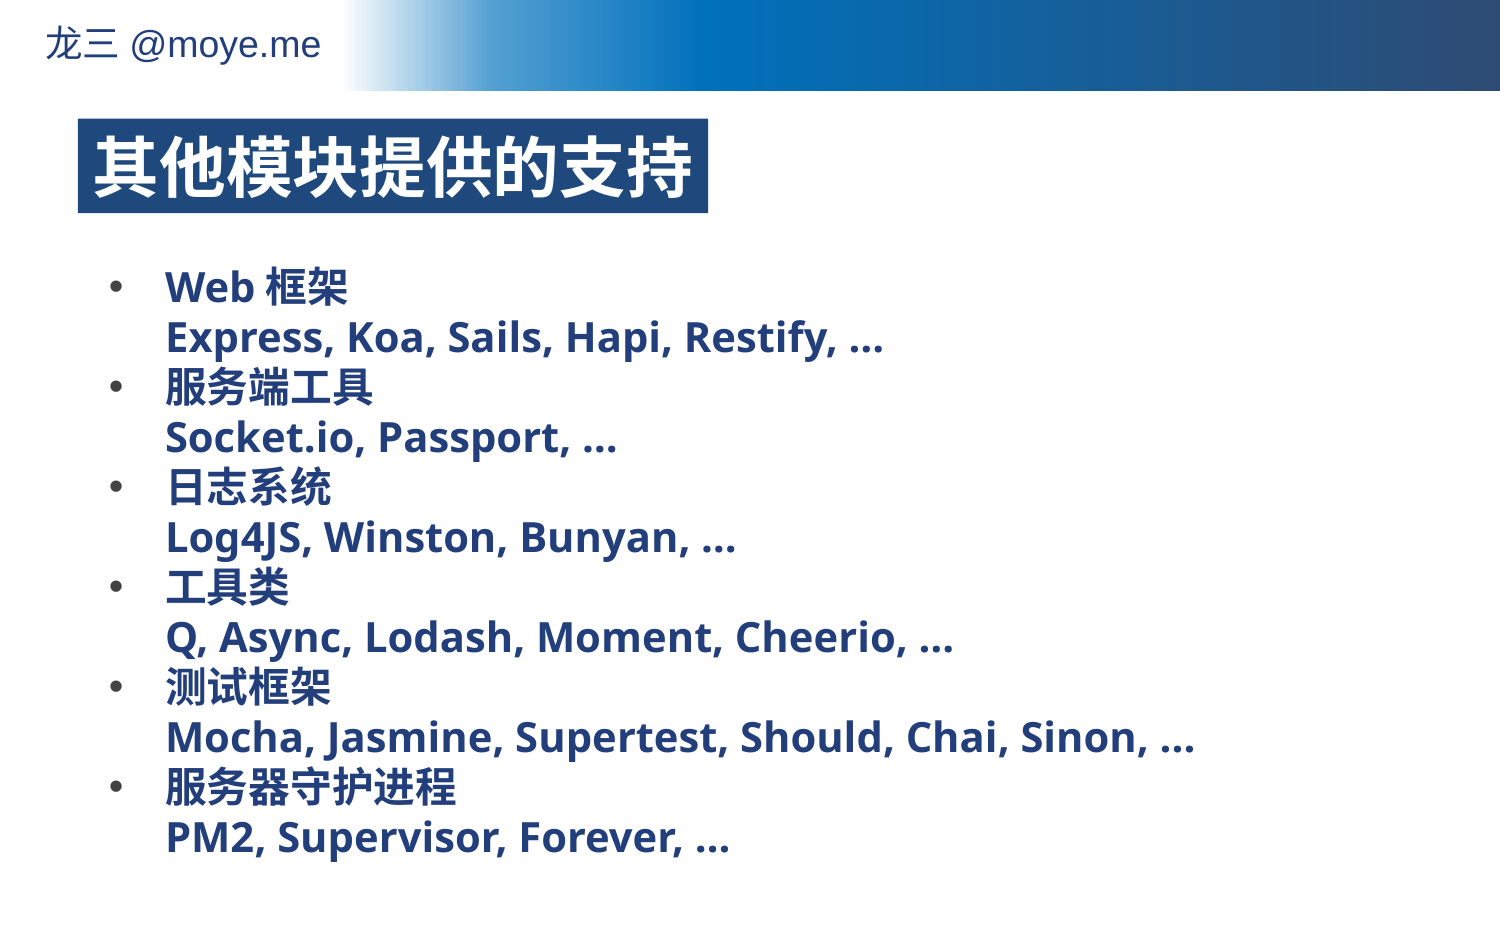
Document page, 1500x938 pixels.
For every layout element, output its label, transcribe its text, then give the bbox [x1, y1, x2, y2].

text_box 其他模块提供的支持 [77, 118, 709, 214]
text_box Web框架 Express, Koa, Sails, Hapi, Restify, … 服务端工具 Socket.io, Passport, … 日志系统 Log4JS, Winston, Bunyan, … 工具类 Q, Async, Lodash, Moment, Cheerio, … 测试框架 Mocha, Jasmine, Supertest, Should, Chai, Sinon, ... 服务器守护进程 PM2, Supervisor, Forever, … [74, 245, 1425, 882]
